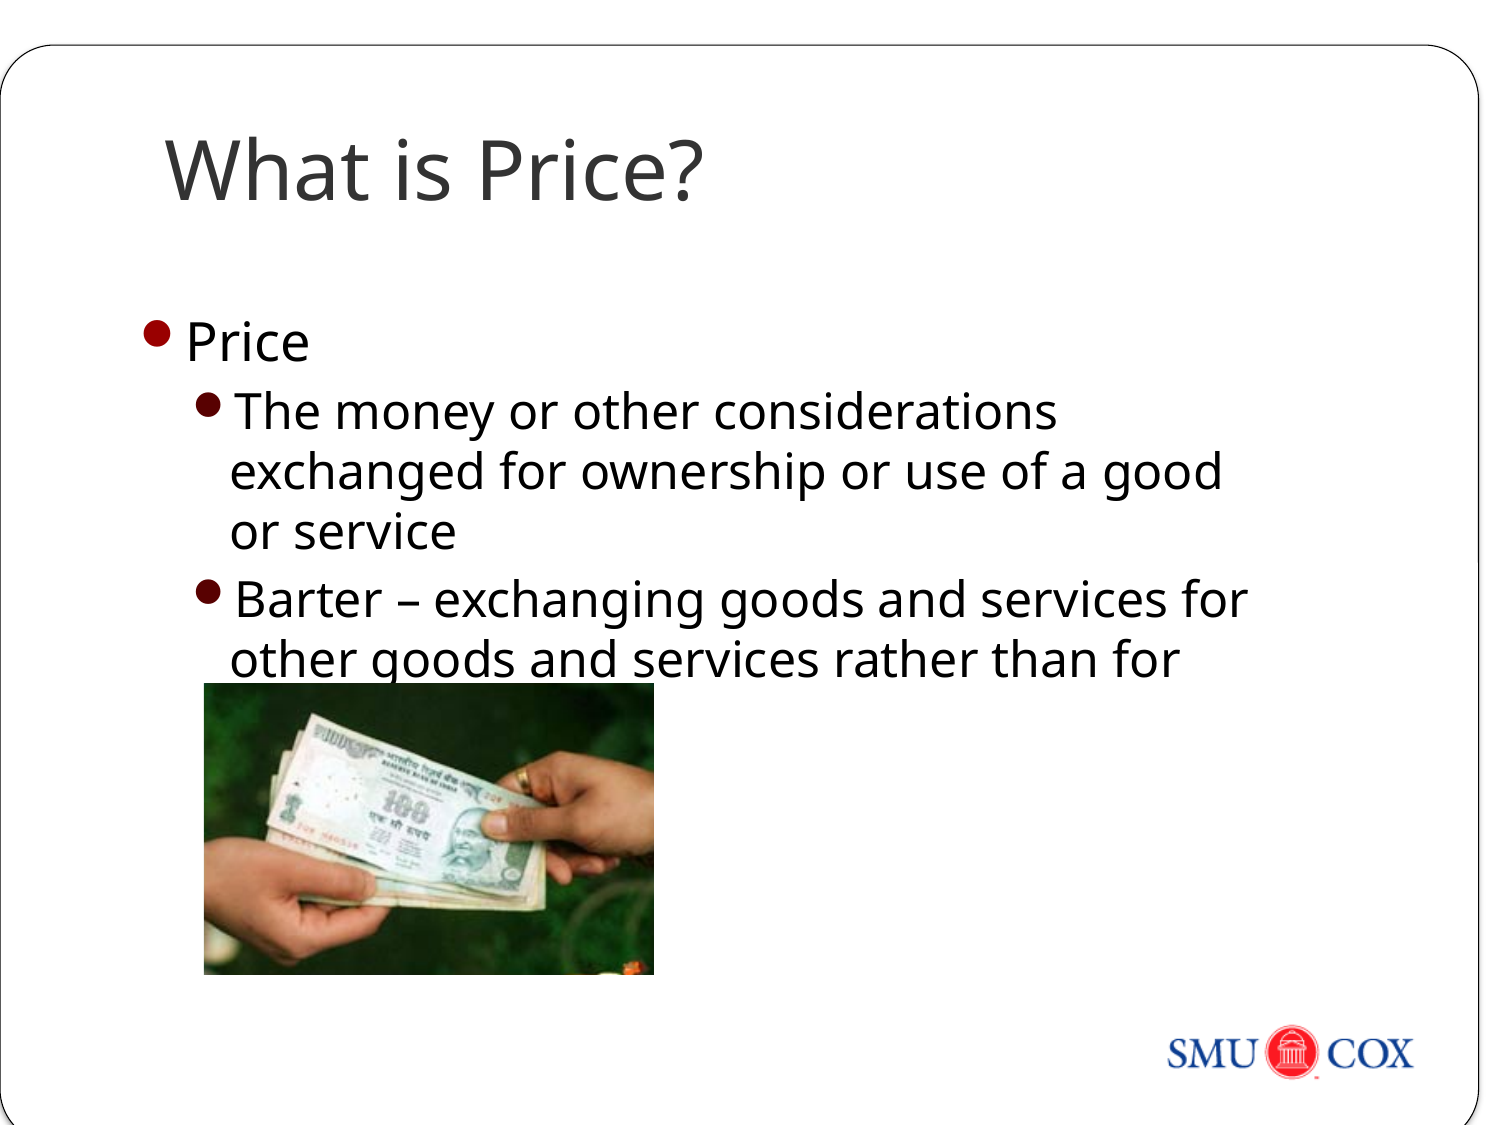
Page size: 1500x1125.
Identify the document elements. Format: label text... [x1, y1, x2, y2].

title What is Price? [150, 45, 1425, 233]
picture [1155, 1012, 1427, 1093]
list Price The money or other considerations exchanged for ownership or use of a good or service Barter – exchanging goods and services for other goods and services rather than for money [125, 299, 1275, 975]
picture [203, 683, 655, 976]
